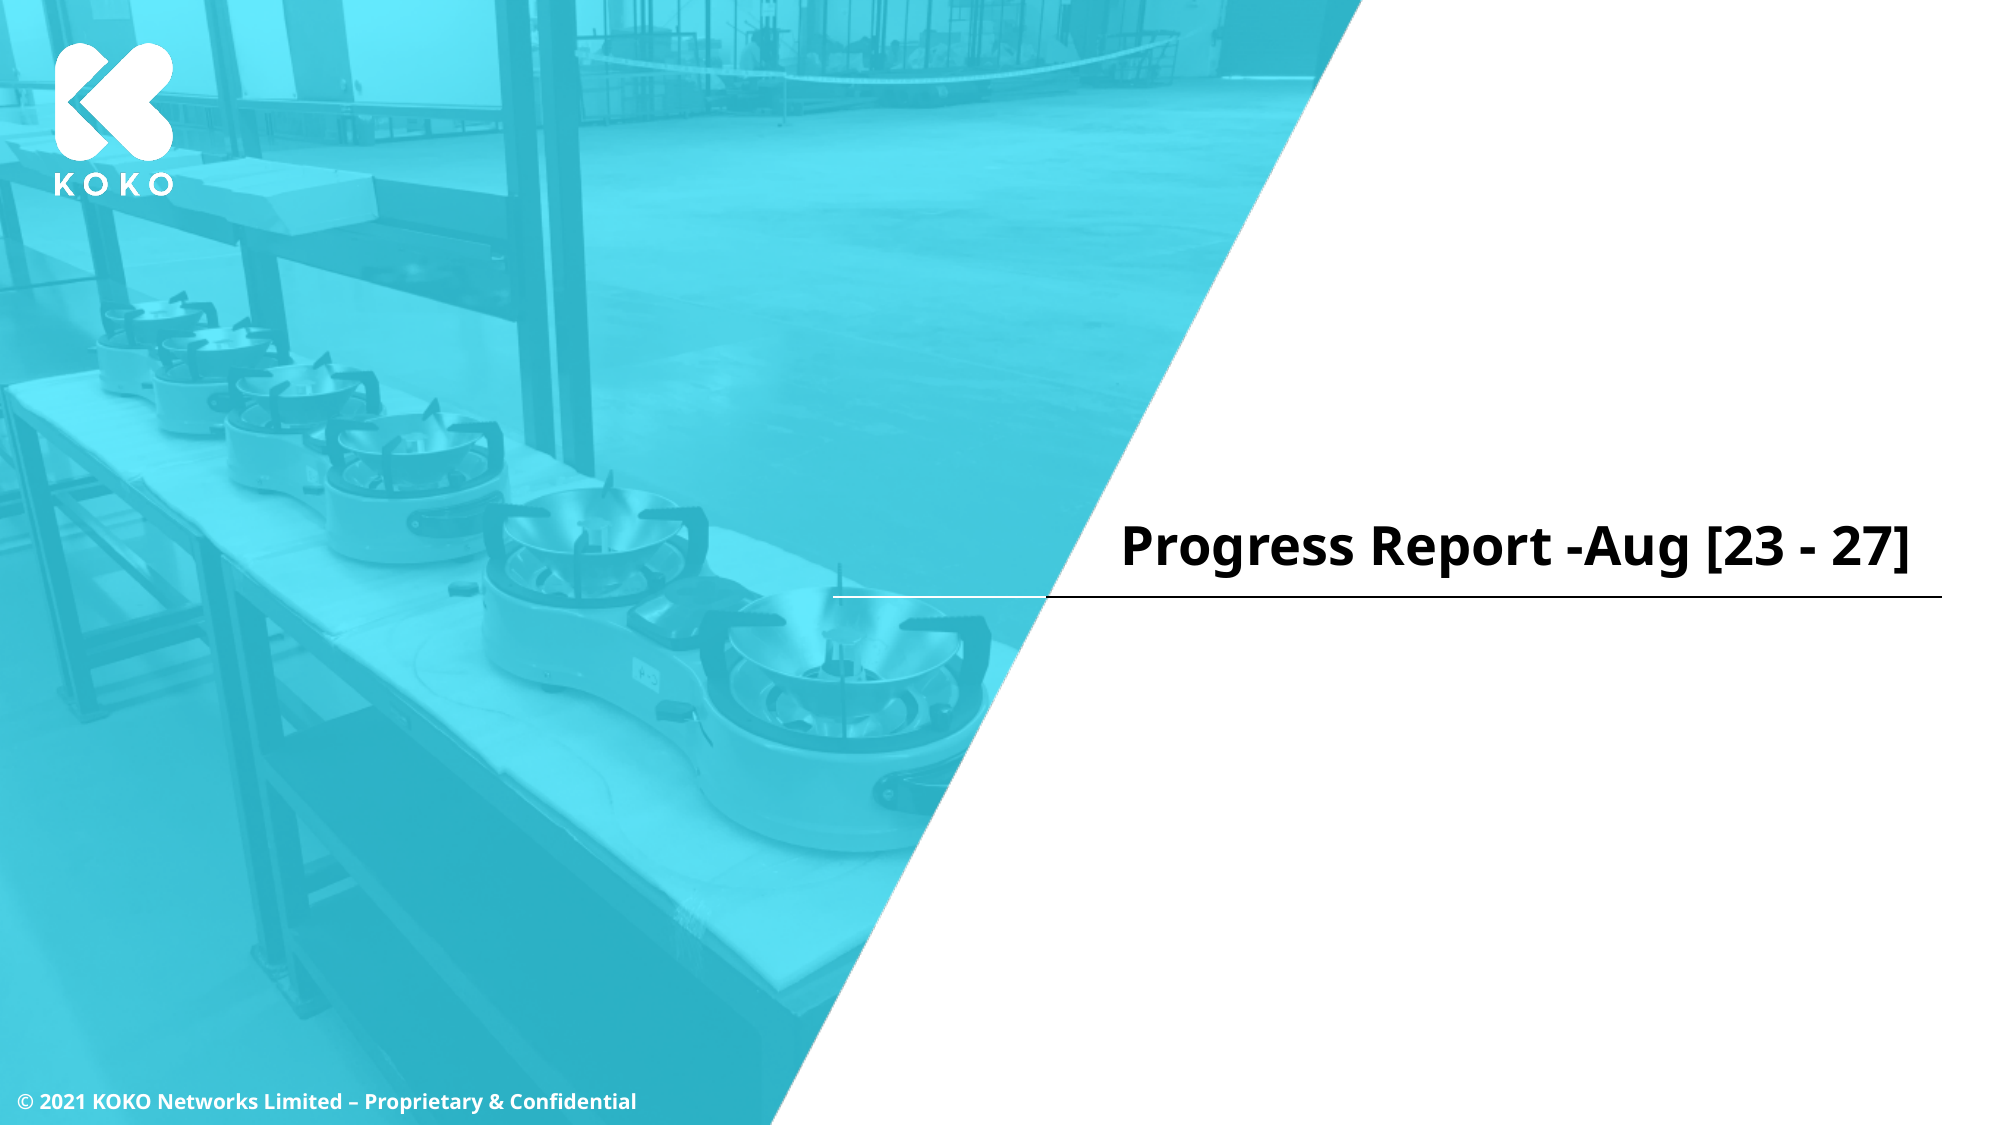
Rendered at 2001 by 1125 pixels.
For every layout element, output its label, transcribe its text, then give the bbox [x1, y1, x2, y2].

picture [0, 0, 2001, 1125]
title Progress Report -Aug [23 - 27] [1105, 492, 1942, 603]
